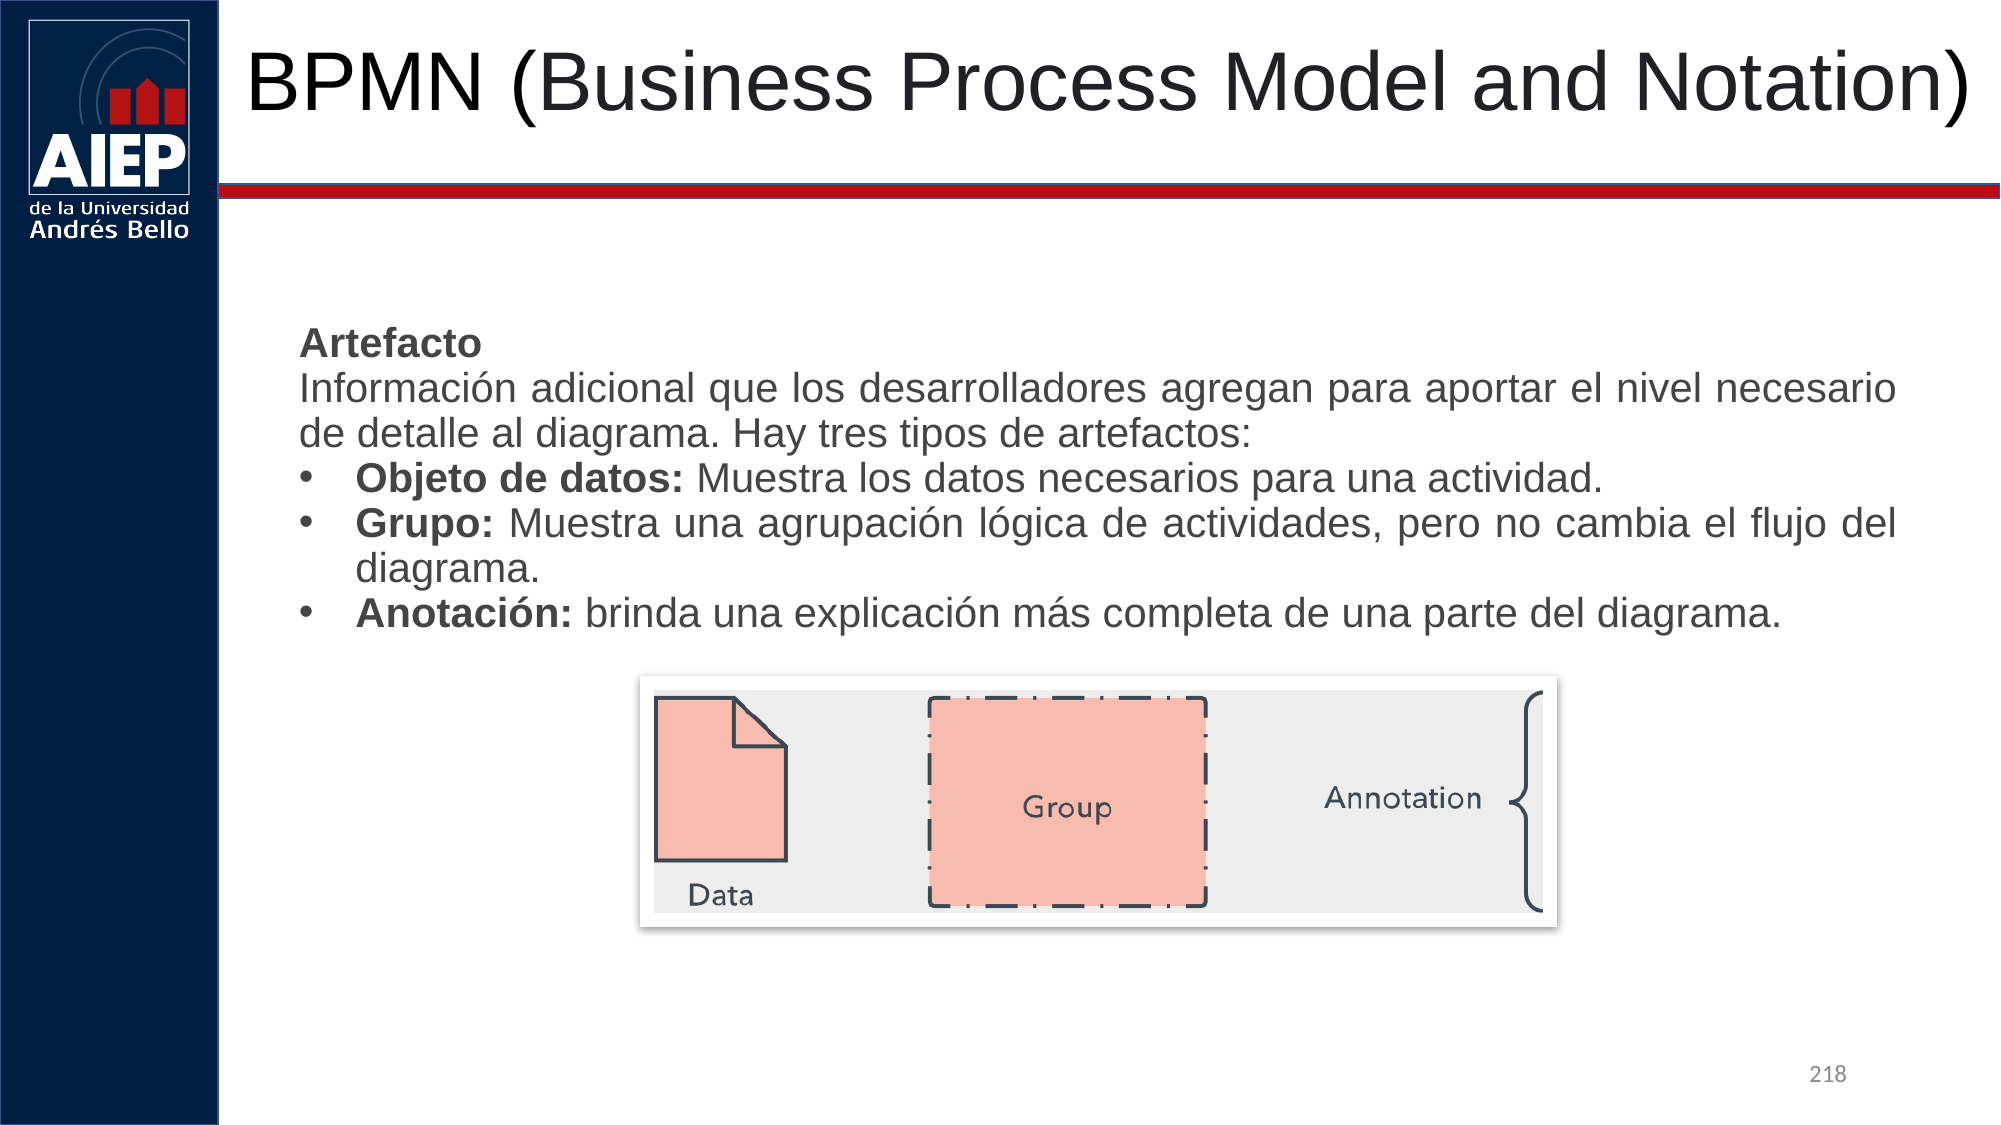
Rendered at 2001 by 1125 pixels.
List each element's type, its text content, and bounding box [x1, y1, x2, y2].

picture [654, 690, 1543, 913]
slide_number 218 [1412, 1042, 1863, 1103]
text_box [217, 183, 2000, 199]
text_box Artefacto Información adicional que los desarrolladores agregan para aportar el nivel necesario de detalle al diagrama. Hay tres tipos de artefactos: Objeto de datos: Muestra los datos necesarios para una actividad. Grupo: Muestra una agrupación lógica de actividades, pero no cambia el flujo del diagrama. Anotación: brinda una explicación más completa de una parte del diagrama. [284, 313, 1913, 660]
text_box [0, 0, 219, 1125]
text_box BPMN (Business Process Model and Notation) [227, 31, 1991, 159]
picture [19, 12, 199, 246]
